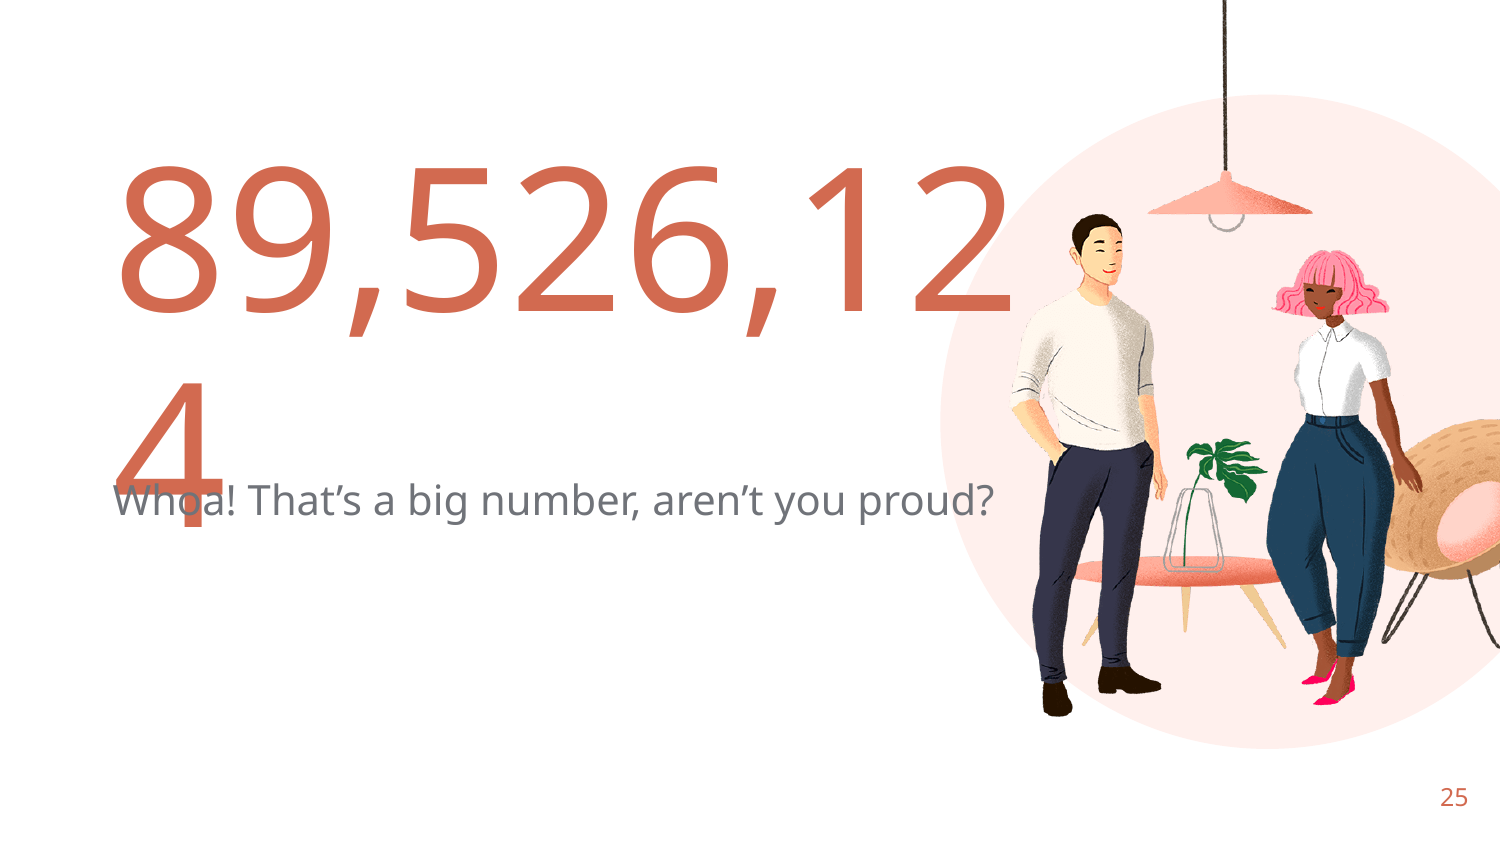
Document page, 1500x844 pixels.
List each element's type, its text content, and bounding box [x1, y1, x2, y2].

picture [1008, 0, 1500, 717]
title 89,526,124 [112, 259, 1064, 450]
slide_number 25 [1378, 766, 1469, 832]
subtitle Whoa! That’s a big number, aren’t you proud? [112, 465, 1064, 595]
